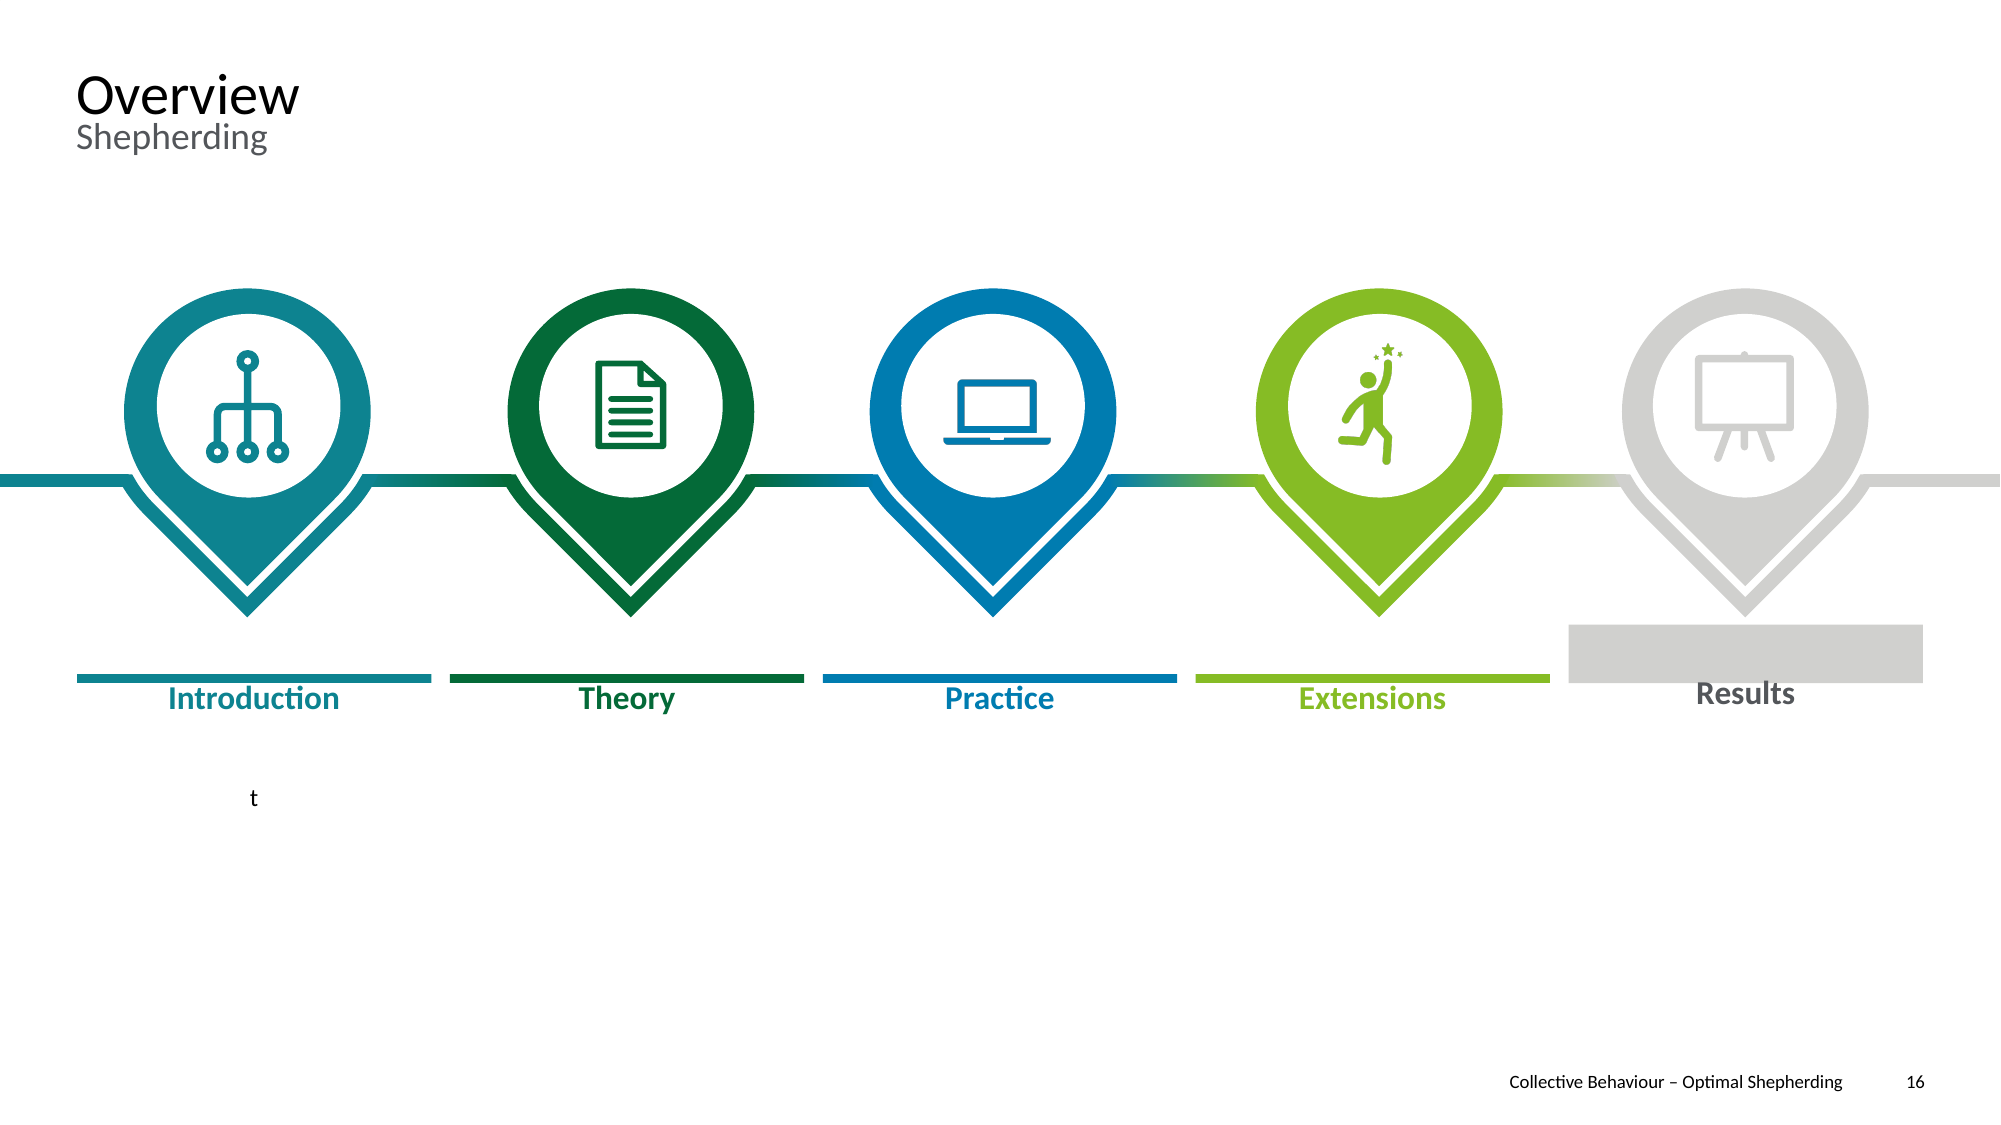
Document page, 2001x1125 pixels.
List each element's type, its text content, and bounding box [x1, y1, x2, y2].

text_box Extensions [1195, 523, 1550, 793]
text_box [861, 288, 1125, 618]
text_box [1880, 474, 2000, 487]
text_box [1515, 474, 1608, 487]
text_box [750, 474, 856, 487]
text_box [595, 360, 667, 450]
picture [1307, 339, 1438, 470]
text_box [507, 288, 755, 587]
text_box Theory [449, 523, 805, 793]
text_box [115, 288, 379, 618]
text_box [1129, 474, 1242, 487]
list Shepherding [76, 112, 1926, 237]
text_box [539, 313, 723, 498]
text_box Practice [822, 523, 1178, 793]
text_box [499, 474, 756, 618]
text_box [1247, 288, 1511, 618]
title Overview [76, 56, 1926, 112]
text_box Introduction t [77, 523, 432, 793]
text_box [0, 474, 110, 487]
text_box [1613, 288, 1877, 618]
picture [941, 356, 1053, 468]
text_box [383, 474, 505, 487]
text_box Results [1568, 523, 1923, 773]
